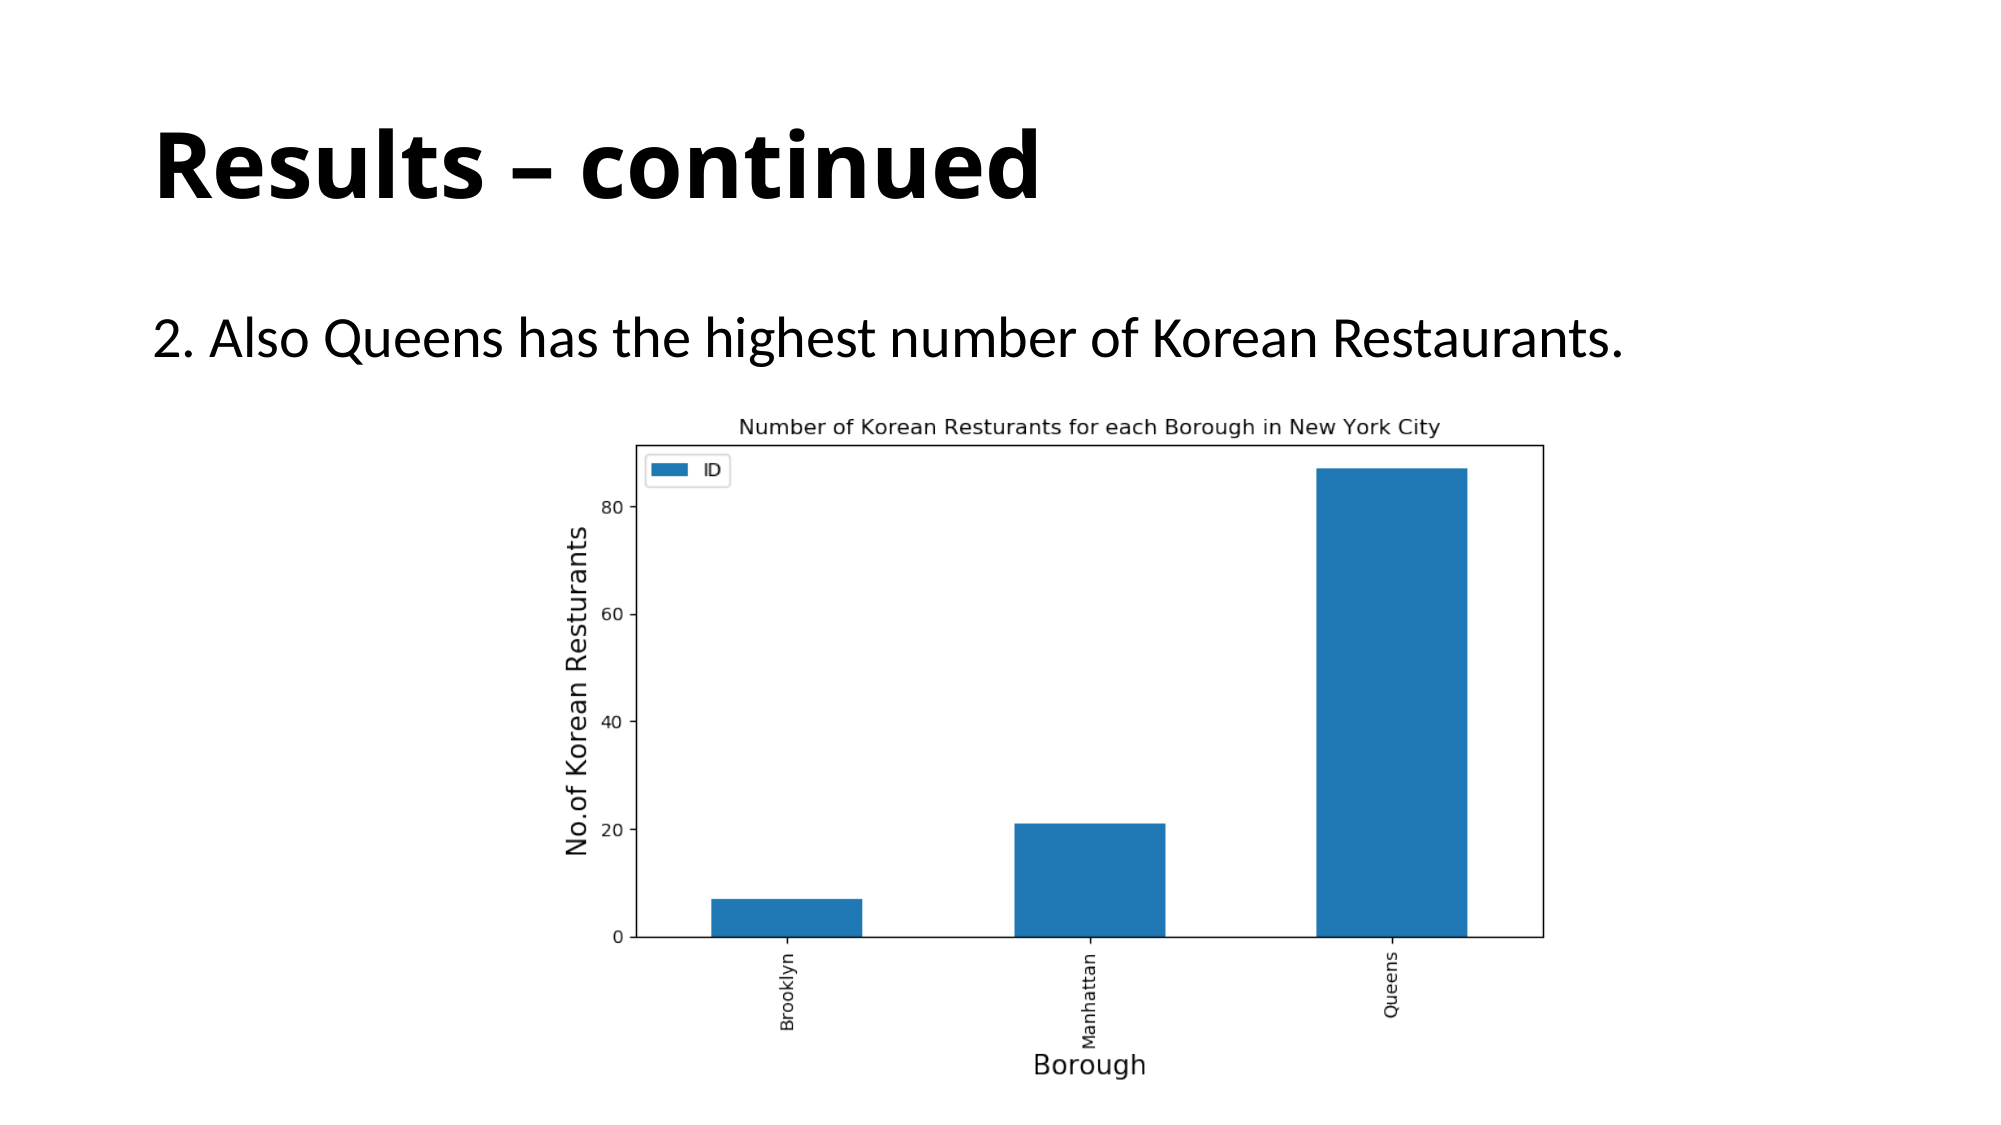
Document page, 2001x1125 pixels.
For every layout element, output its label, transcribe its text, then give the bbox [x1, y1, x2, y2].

picture [554, 406, 1556, 1093]
list 2. Also Queens has the highest number of Korean Restaurants. [137, 299, 1863, 1014]
title Results – continued [137, 59, 1863, 278]
